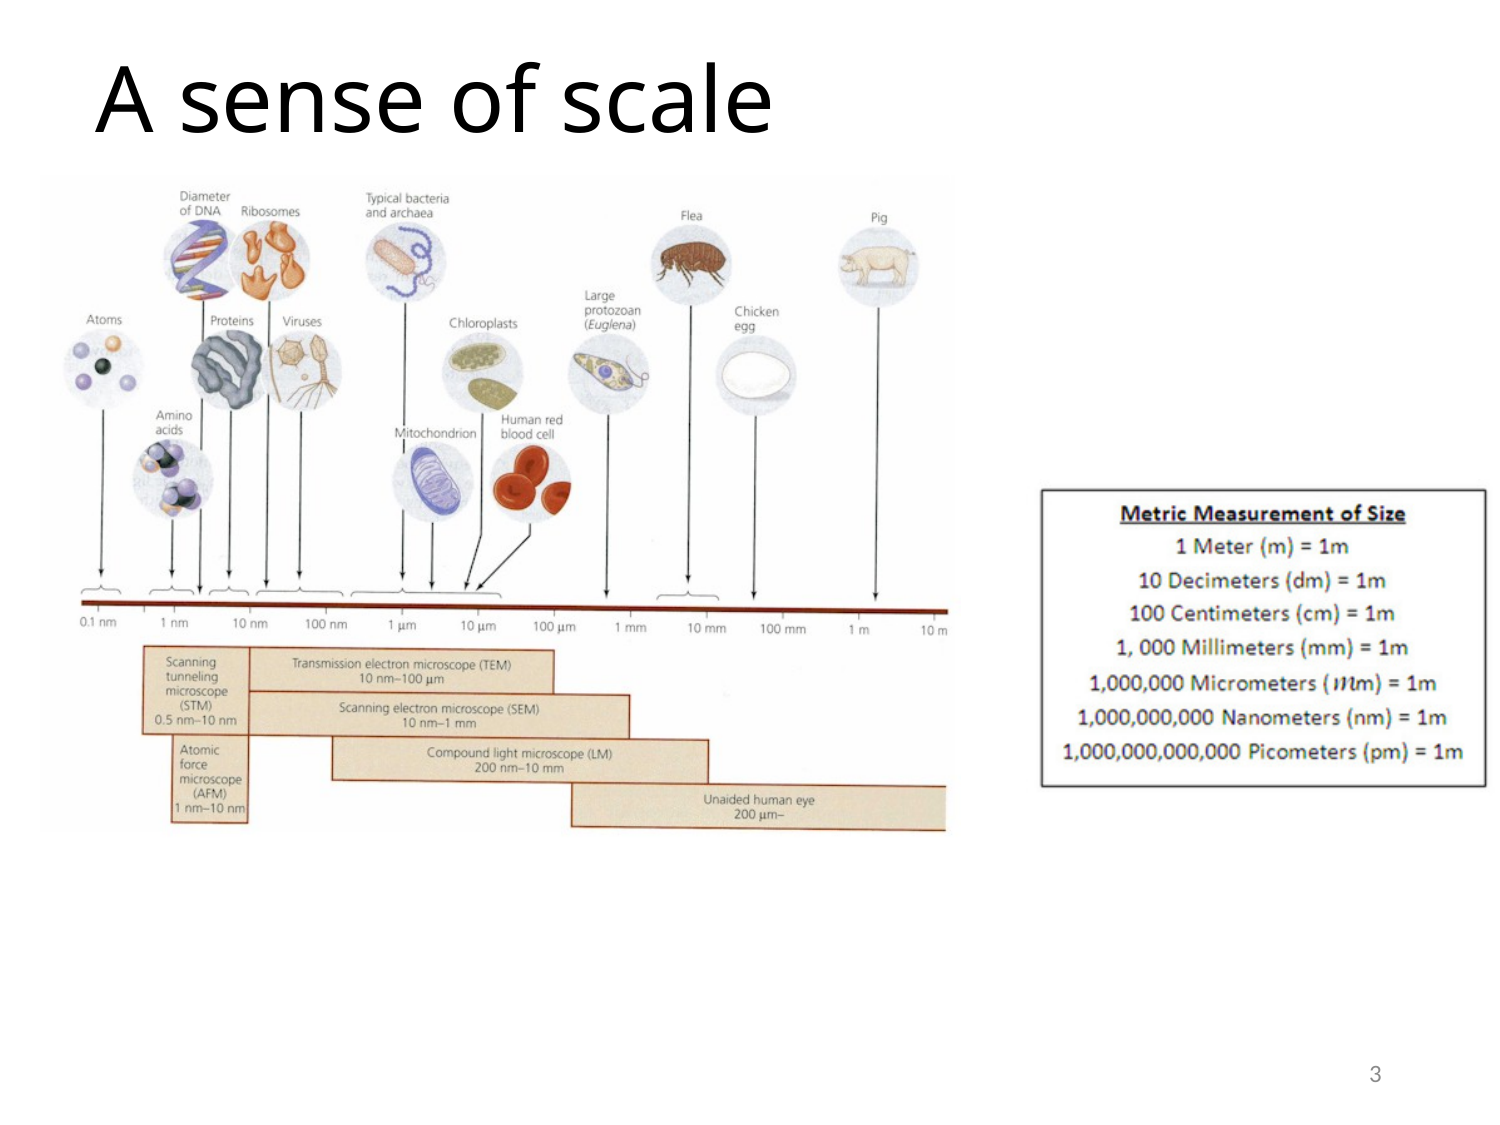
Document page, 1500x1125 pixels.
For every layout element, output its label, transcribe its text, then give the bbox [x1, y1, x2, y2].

slide_number 3 [1059, 1042, 1397, 1103]
title A sense of scale [80, 37, 1466, 168]
picture [40, 175, 961, 840]
picture [1026, 479, 1496, 797]
